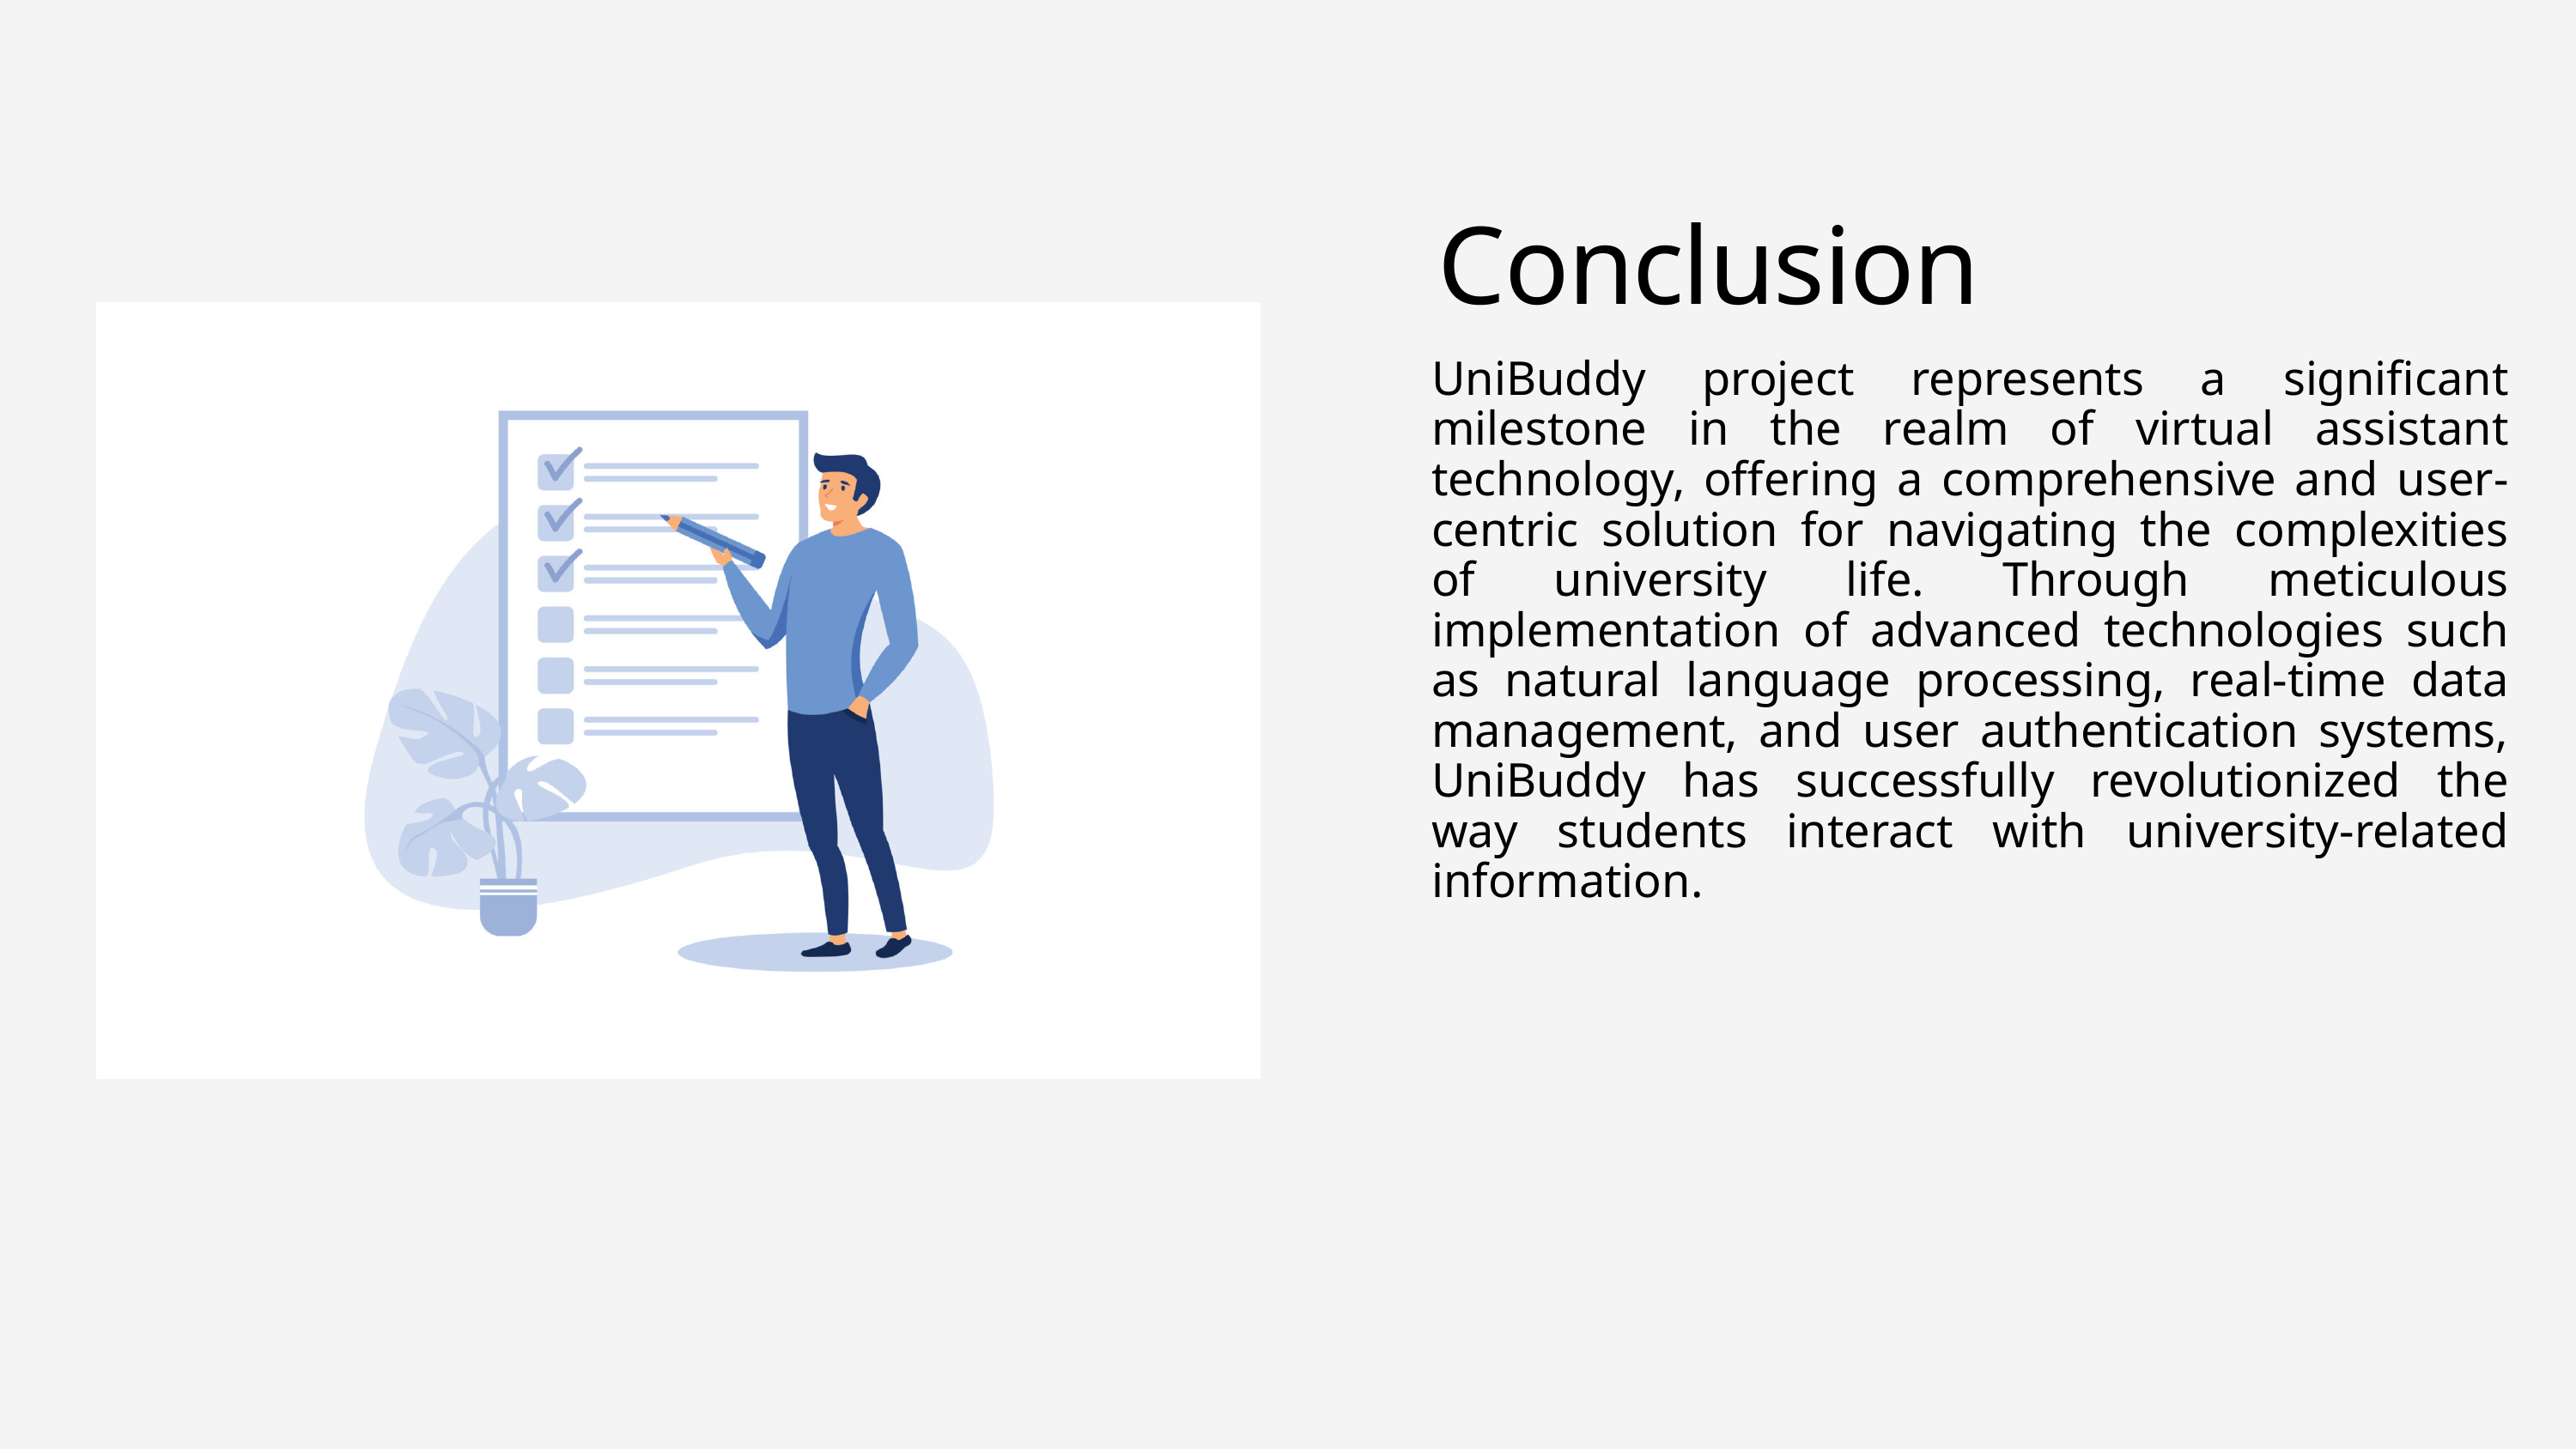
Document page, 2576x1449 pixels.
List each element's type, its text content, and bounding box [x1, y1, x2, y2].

text_box Conclusion [1437, 102, 2576, 326]
text_box UniBuddy project represents a significant milestone in the realm of virtual assistant technology, offering a comprehensive and user-centric solution for navigating the complexities of university life. Through meticulous implementation of advanced technologies such as natural language processing, real-time data management, and user authentication systems, UniBuddy has successfully revolutionized the way students interact with university-related information. [1375, 349, 2524, 1140]
picture [96, 302, 1261, 1079]
